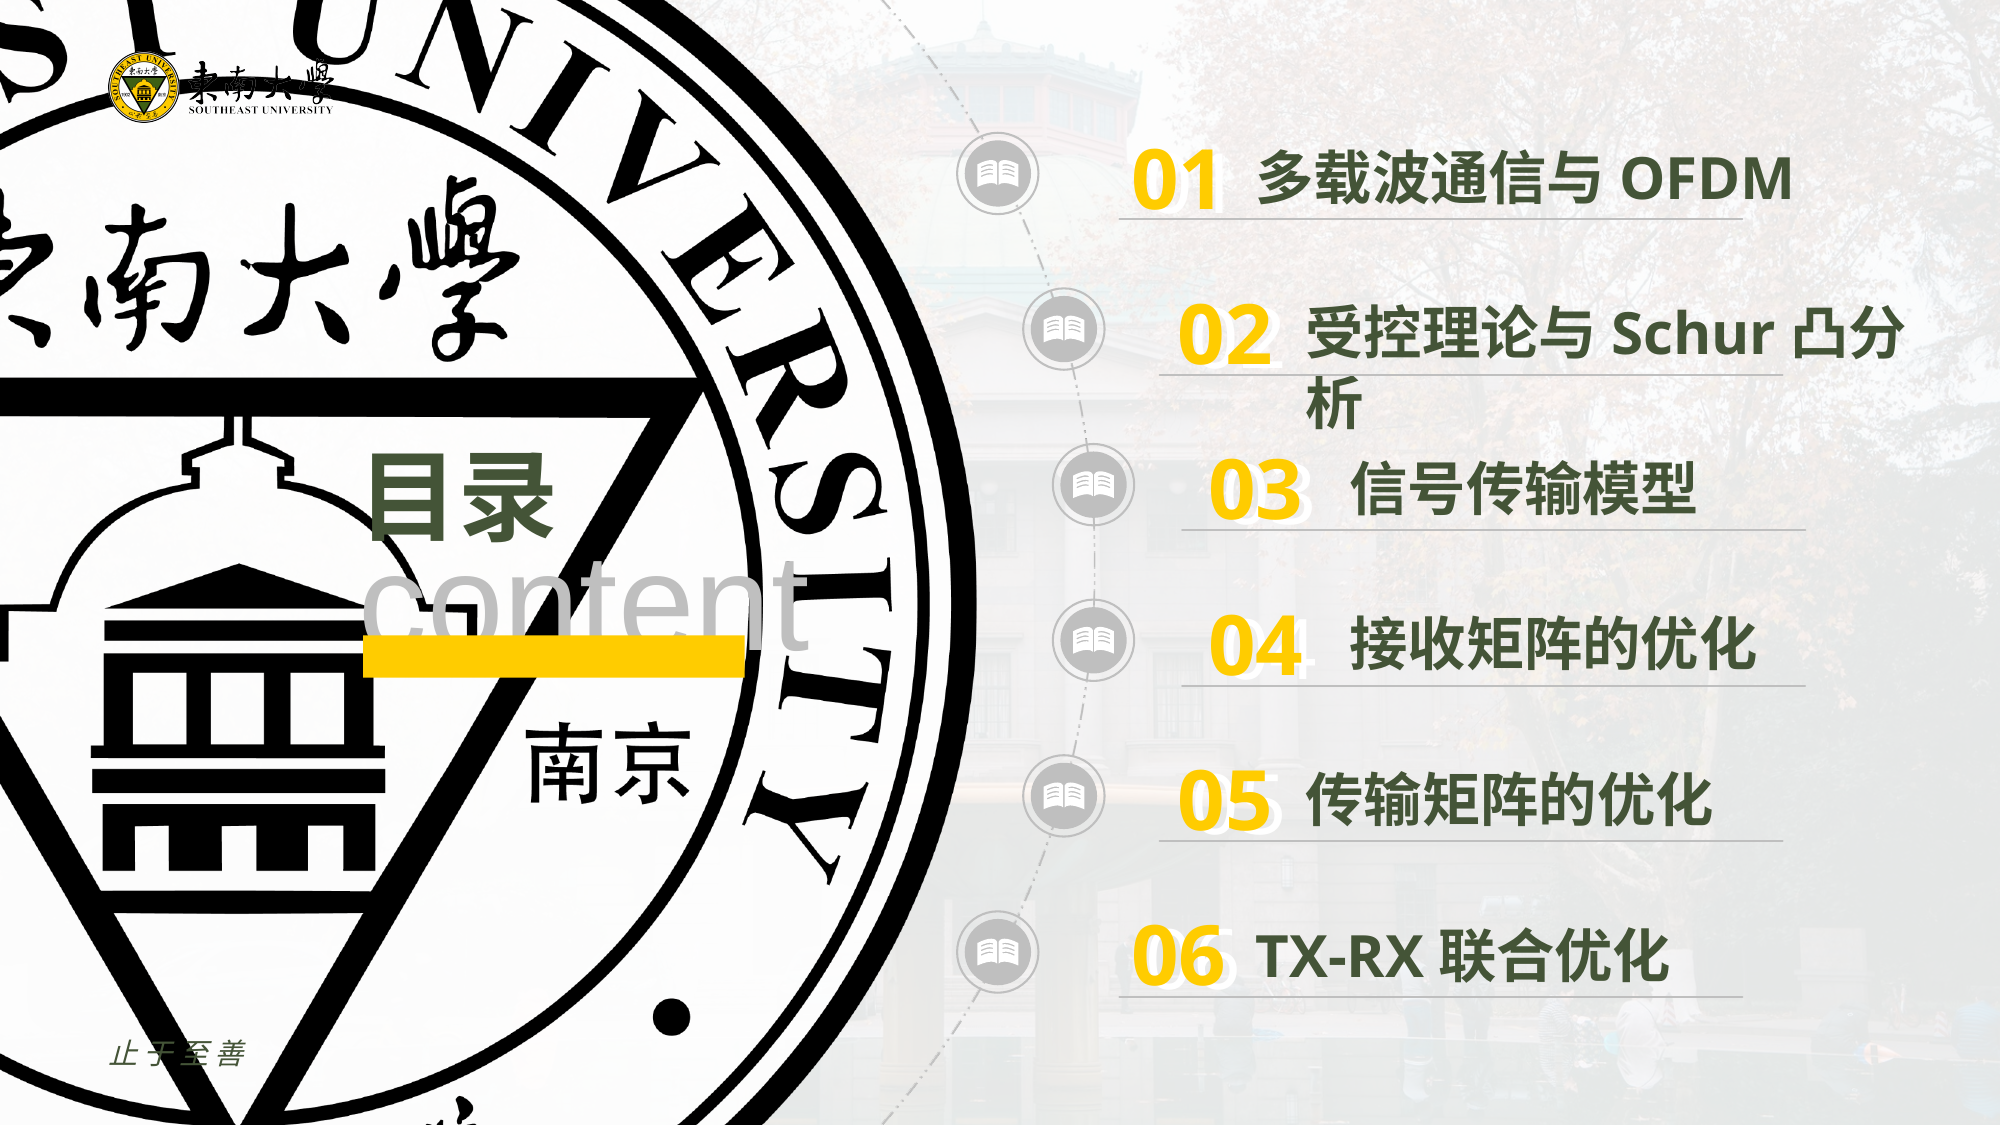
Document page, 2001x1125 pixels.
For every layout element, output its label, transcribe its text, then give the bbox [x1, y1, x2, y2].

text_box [1128, 894, 1263, 1015]
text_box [1174, 739, 1309, 860]
text_box 信号传输模型 [1340, 444, 1806, 529]
text_box TX-RX联合优化 [1263, 911, 1727, 996]
text_box 多载波通信与OFDM [1263, 133, 1877, 219]
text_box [1174, 273, 1309, 394]
text_box 接收矩阵的优化 [1340, 600, 1877, 685]
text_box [1205, 429, 1340, 550]
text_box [957, 132, 1039, 215]
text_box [957, 911, 1039, 993]
text_box 受控理论与Schur凸分析 [1291, 288, 1973, 444]
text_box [1205, 584, 1340, 705]
text_box [1059, 606, 1128, 675]
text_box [1052, 443, 1135, 526]
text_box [1023, 755, 1105, 837]
text_box [1051, 598, 1136, 683]
picture [0, 0, 1096, 1125]
slide_number 止于至善 [108, 1022, 657, 1083]
text_box 传输矩阵的优化 [1309, 755, 1770, 840]
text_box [1128, 118, 1263, 239]
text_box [1023, 288, 1105, 370]
text_box [1072, 625, 1115, 656]
